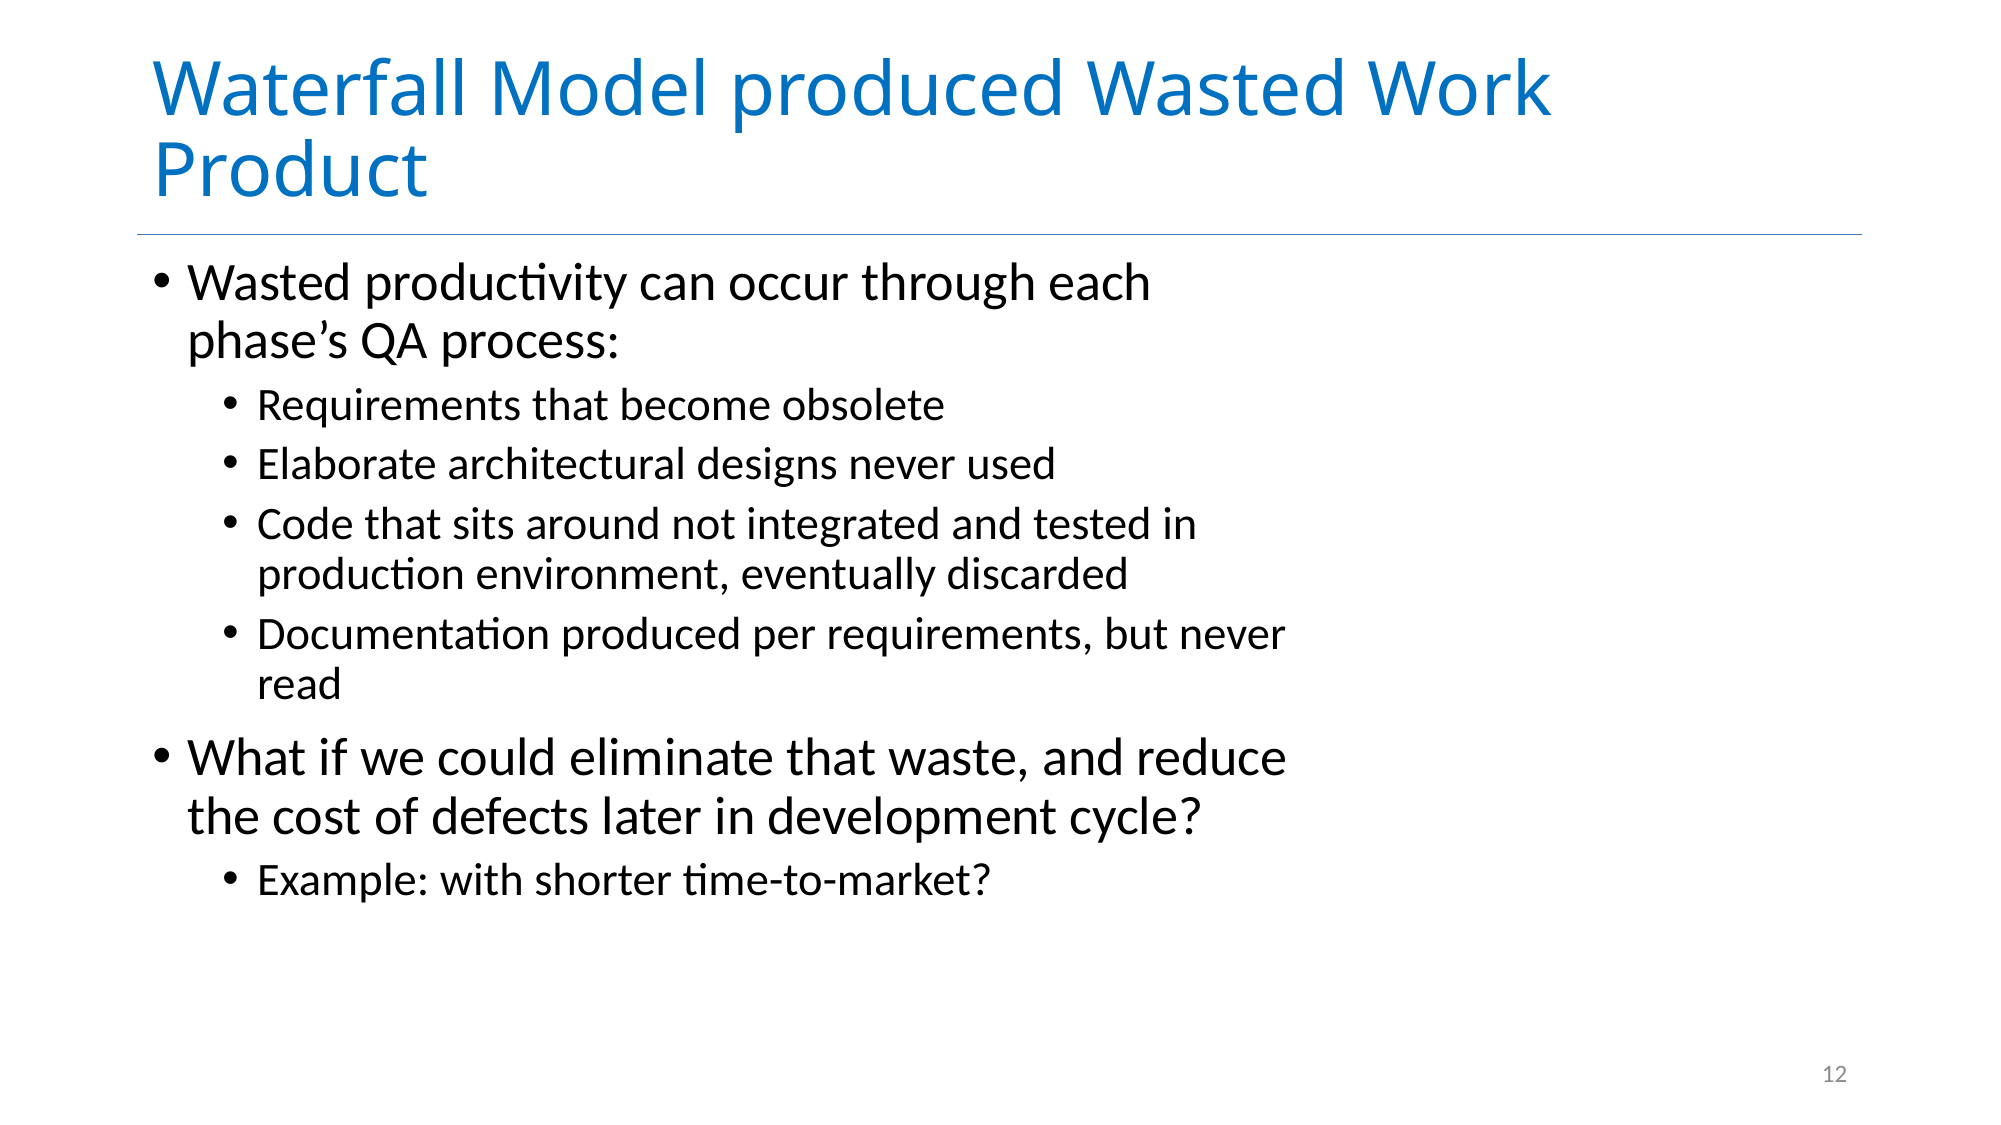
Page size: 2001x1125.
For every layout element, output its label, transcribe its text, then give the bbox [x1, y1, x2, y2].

list Wasted productivity can occur through each phase’s QA process: Requirements that become obsolete Elaborate architectural designs never used Code that sits around not integrated and tested in production environment, eventually discarded Documentation produced per requirements, but never read What if we could eliminate that waste, and reduce the cost of defects later in development cycle? Example: with shorter time-to-market? [137, 246, 1325, 960]
title Waterfall Model produced Wasted Work Product [137, 3, 1863, 221]
slide_number 12 [1412, 1042, 1863, 1103]
